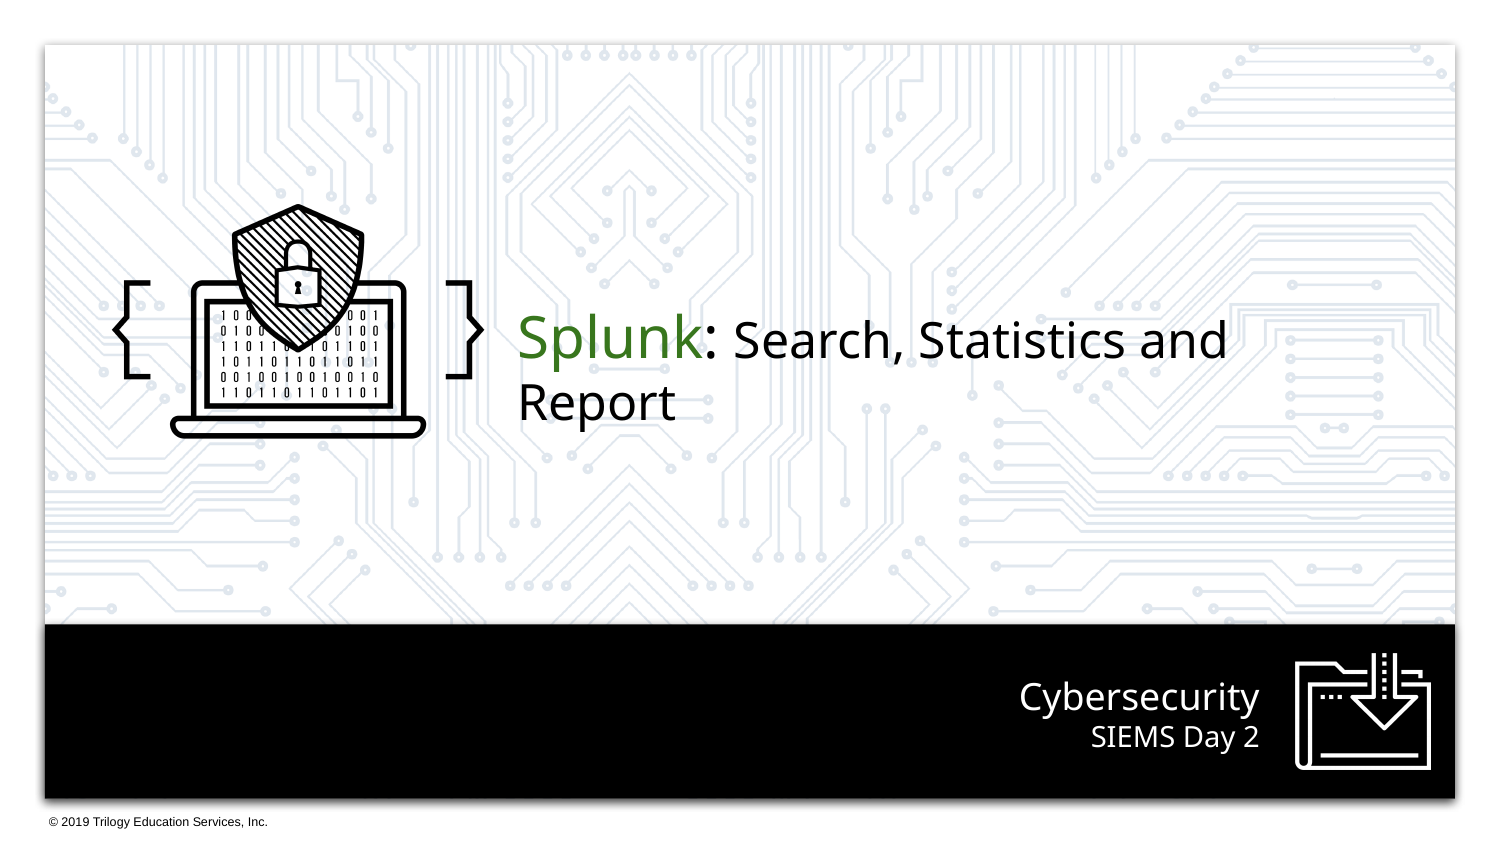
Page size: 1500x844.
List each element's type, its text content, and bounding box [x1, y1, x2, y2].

picture [1295, 761, 1431, 770]
title SIEMS Day 2 [86, 708, 1456, 761]
title Splunk: Search, Statistics and Report [45, 300, 1455, 505]
picture [45, 45, 1455, 300]
picture [1295, 653, 1431, 708]
picture [45, 505, 1455, 624]
